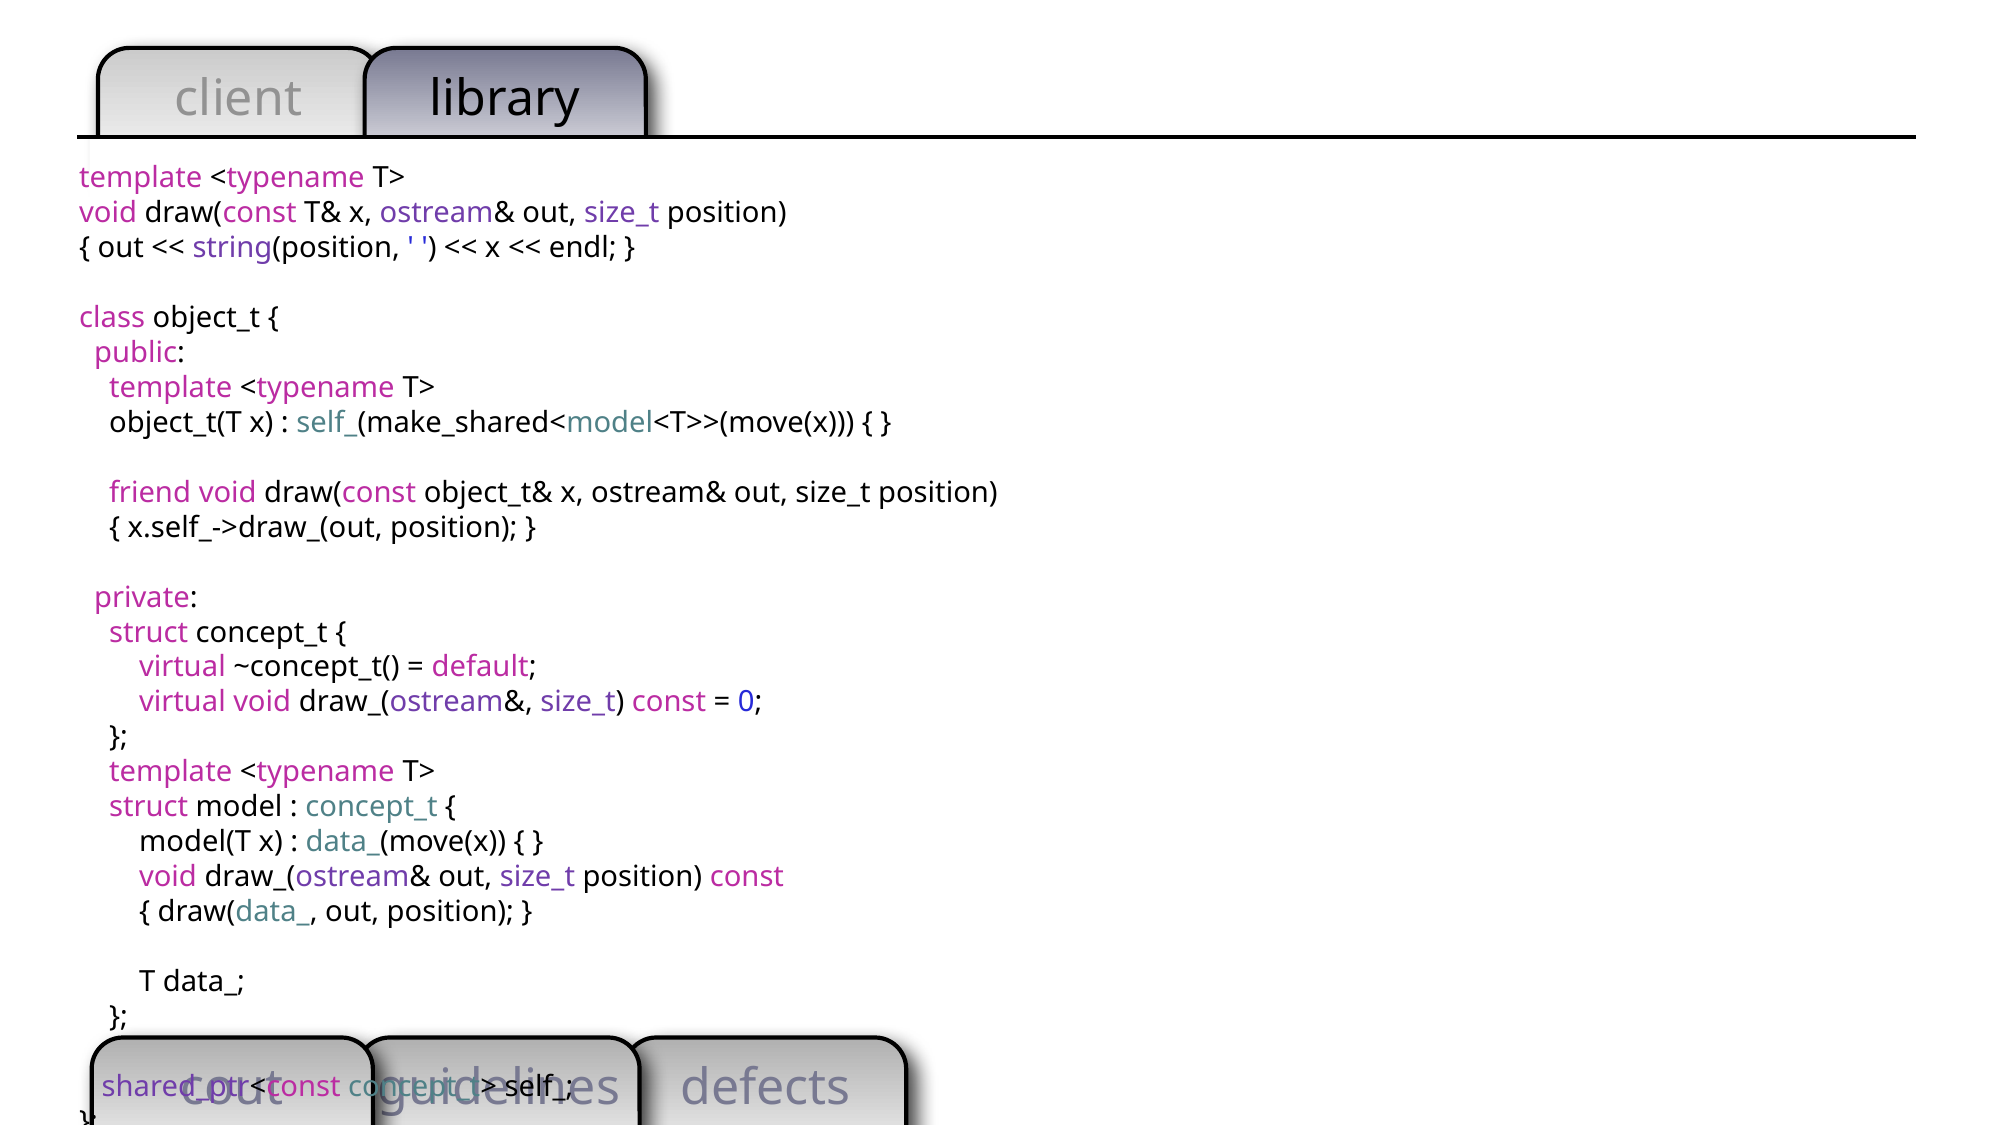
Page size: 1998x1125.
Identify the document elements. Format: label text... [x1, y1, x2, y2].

text_box class object_t { public: template <typename T> object_t(T x) : self_(make_shared<model<T>>(move(x))) { } friend void draw(const object_t& x, ostream& out, size_t position) { x.self_->draw_(out, position); } private: struct concept_t { virtual ~concept_t() = default; virtual void draw_(ostream&, size_t) const = 0; }; template <typename T> struct model : concept_t { model(T x) : data_(move(x)) { } void draw_(ostream& out, size_t position) const { draw(data_, out, position); } T data_; }; shared_ptr<const concept_t> self_; }; using document_t = vector<object_t>; void draw(const document_t& x, ostream& out, size_t position) { out << string(position, ' ') << "<document>" << endl; for (auto& e : x) draw(e, out, position + 2); out << string(position, ' ') << "</document>" << endl; } [79, 158, 1919, 1015]
